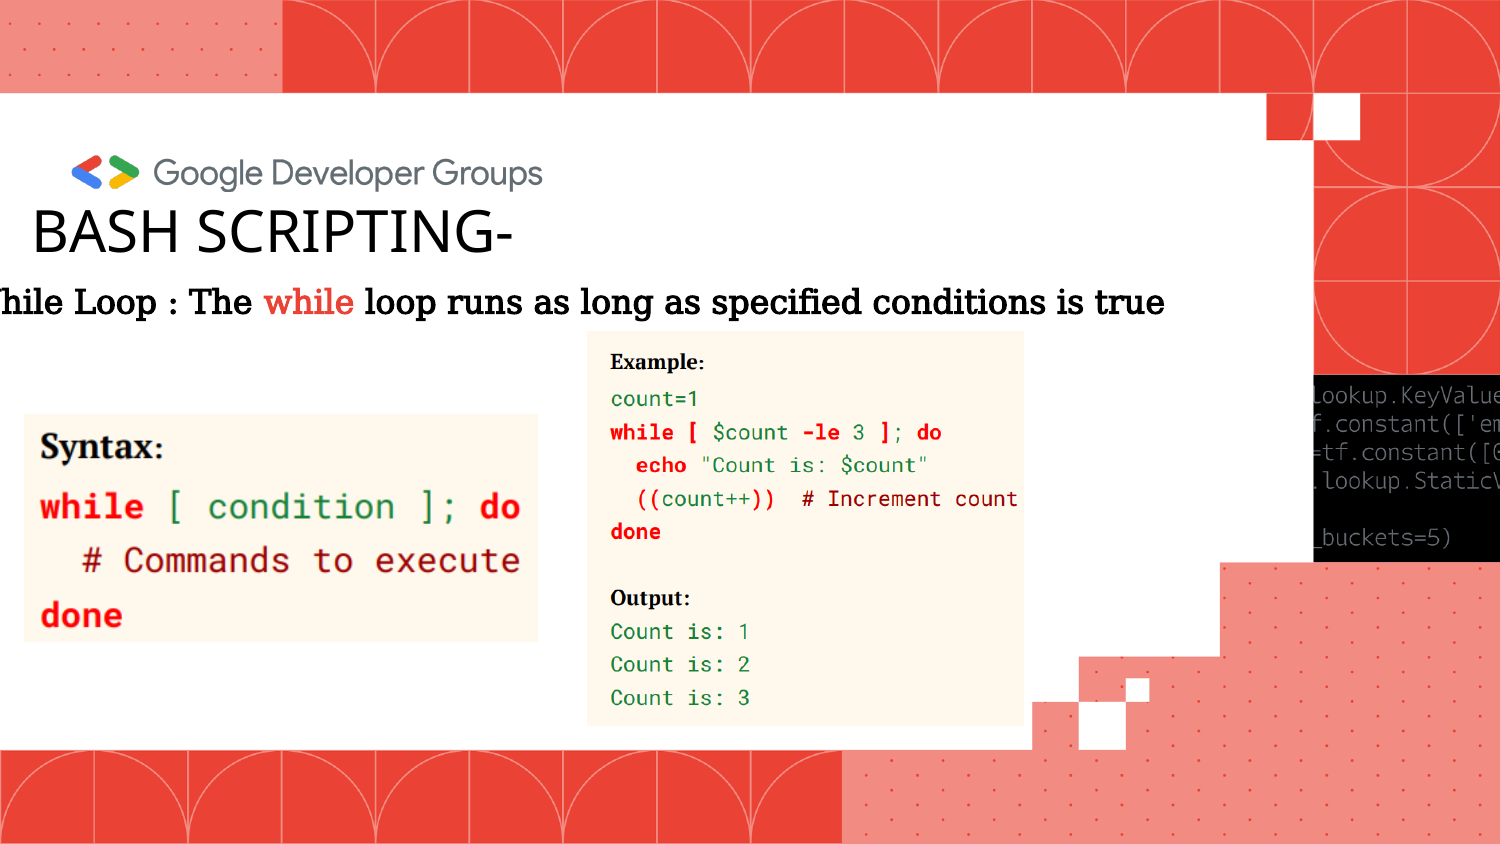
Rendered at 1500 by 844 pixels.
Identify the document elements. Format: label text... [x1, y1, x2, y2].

text_box $> While Loop : The while loop runs as long as specified conditions is true [0, 272, 1181, 328]
text_box BASH SCRIPTING- [16, 187, 1318, 272]
picture [0, 0, 1500, 844]
